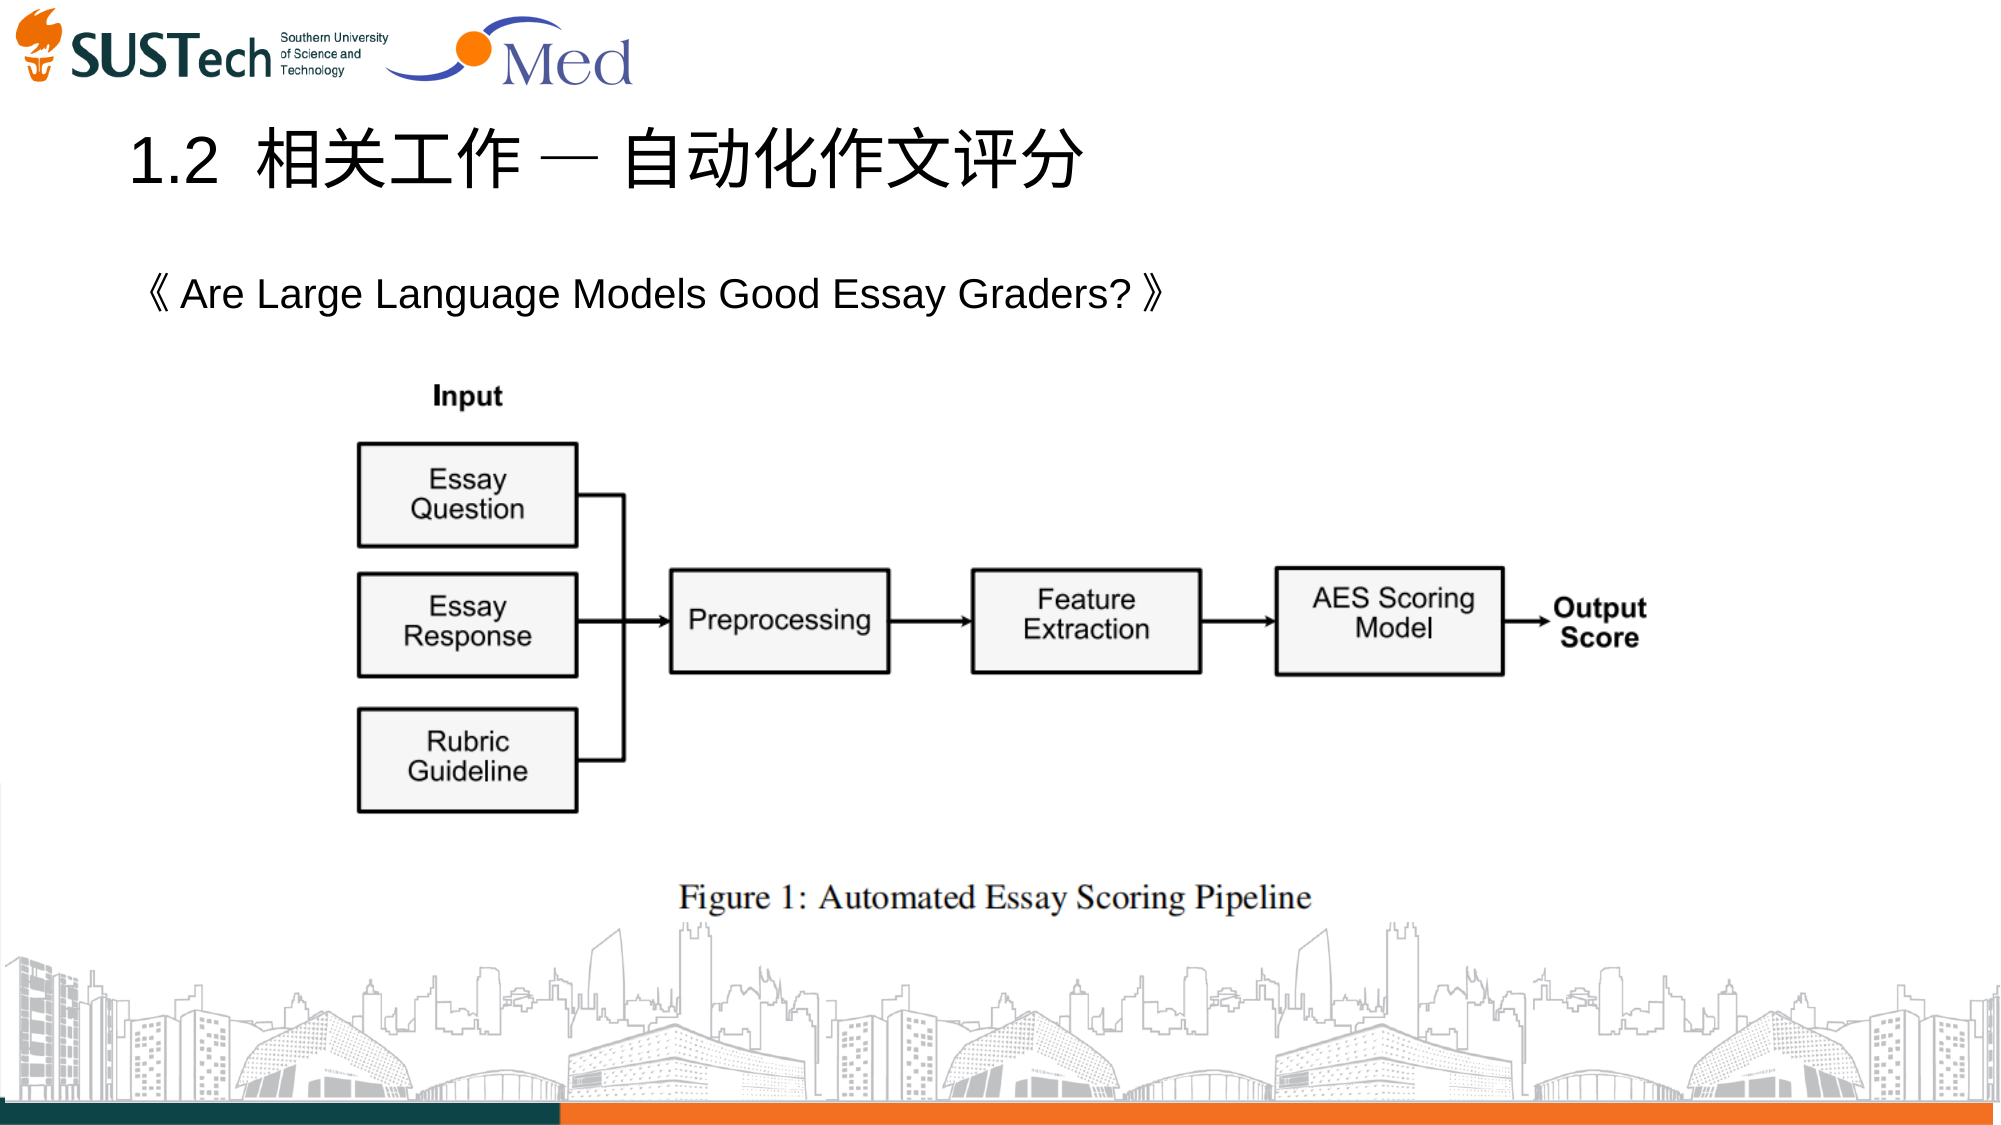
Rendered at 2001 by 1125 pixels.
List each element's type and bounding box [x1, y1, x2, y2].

picture [385, 0, 640, 177]
text_box [0, 0, 2000, 1125]
picture [329, 375, 1664, 923]
